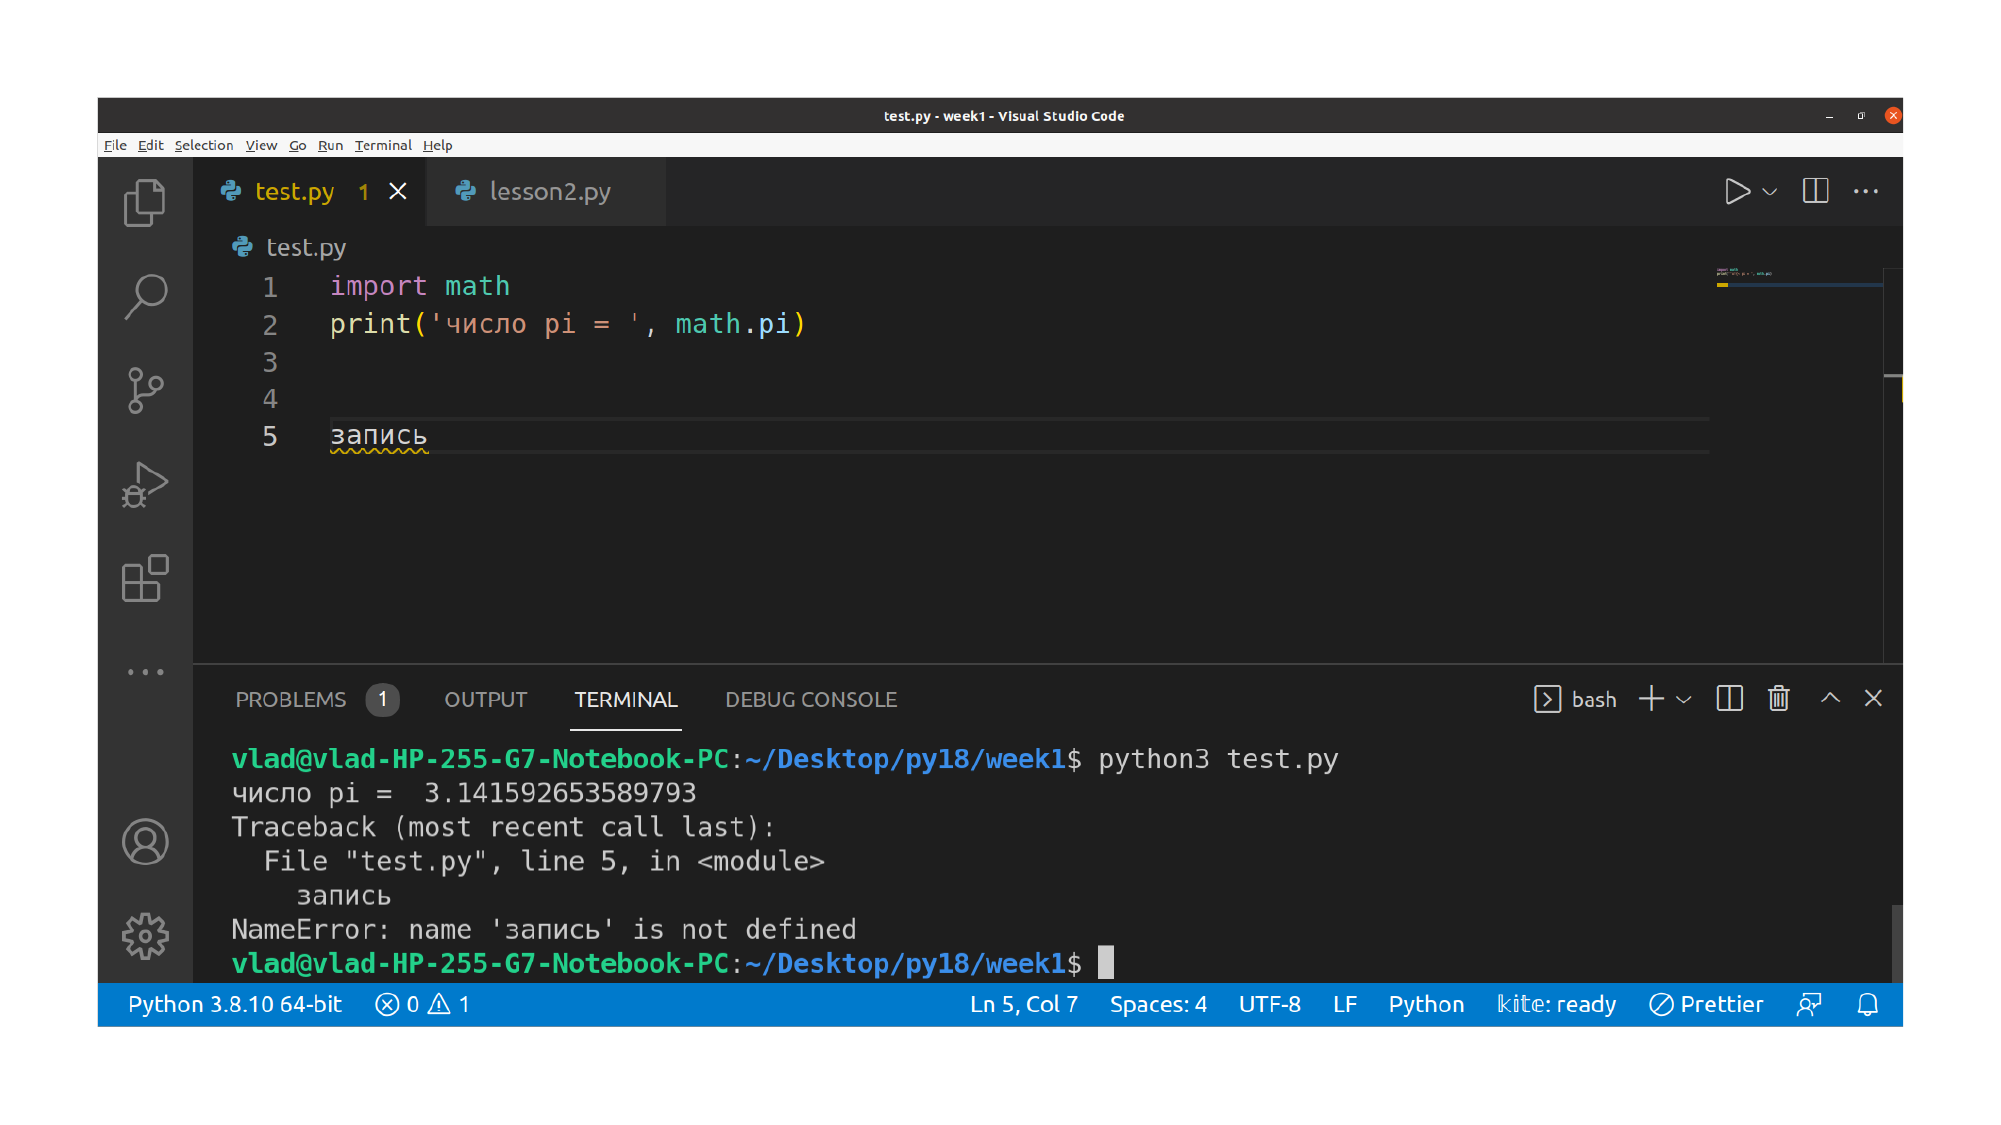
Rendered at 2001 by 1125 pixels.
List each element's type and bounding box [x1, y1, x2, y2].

picture [97, 97, 1904, 1028]
text_box [0, 0, 2000, 1125]
